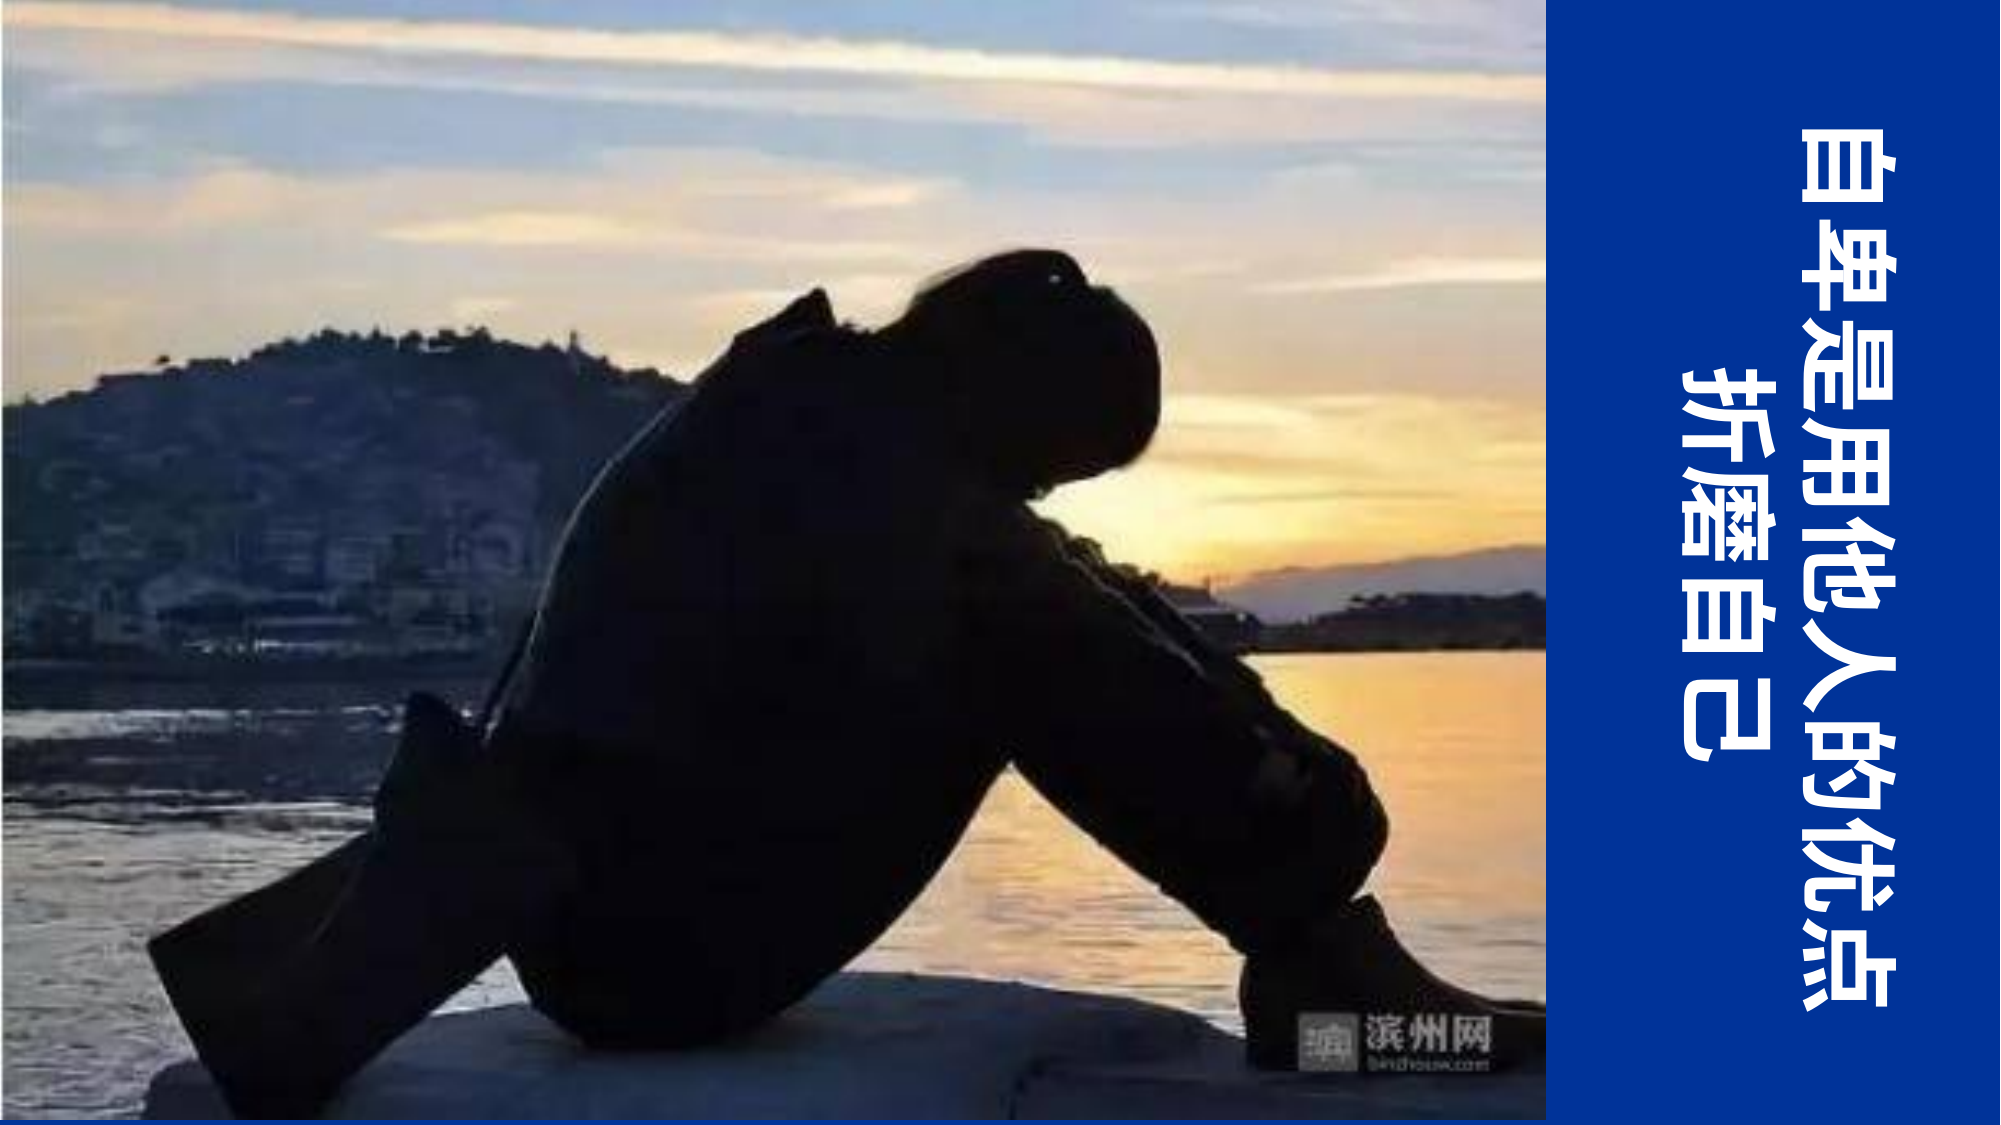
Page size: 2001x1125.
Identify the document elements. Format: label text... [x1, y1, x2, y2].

picture [0, 0, 1546, 1120]
text_box 自卑是用他人的优点折磨自己 [1645, 72, 1919, 1059]
